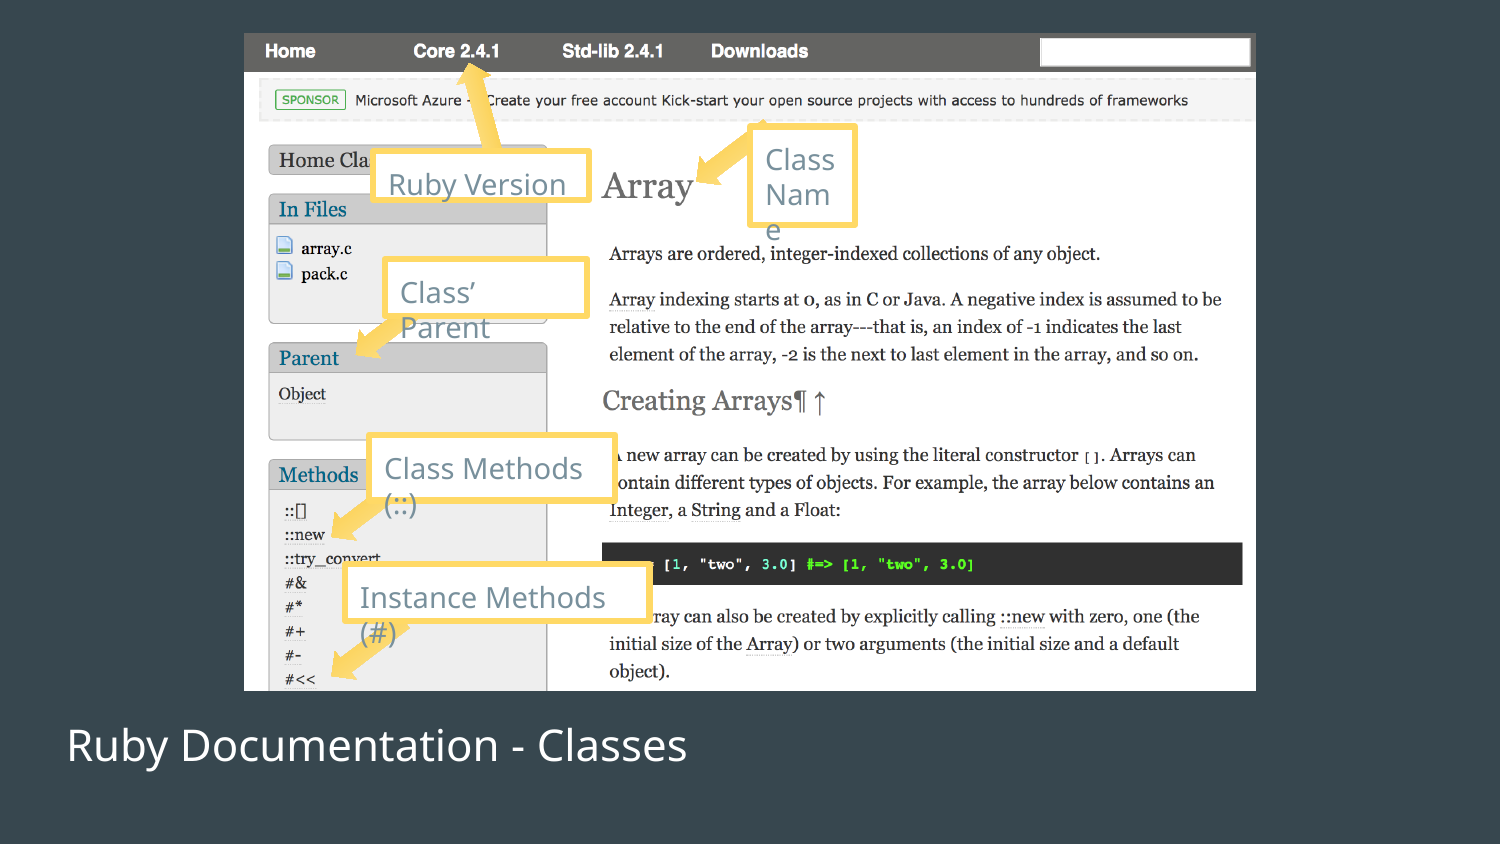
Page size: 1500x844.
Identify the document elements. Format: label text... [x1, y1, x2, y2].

picture [244, 33, 1256, 691]
list Ruby Documentation - Classes [51, 694, 1036, 794]
